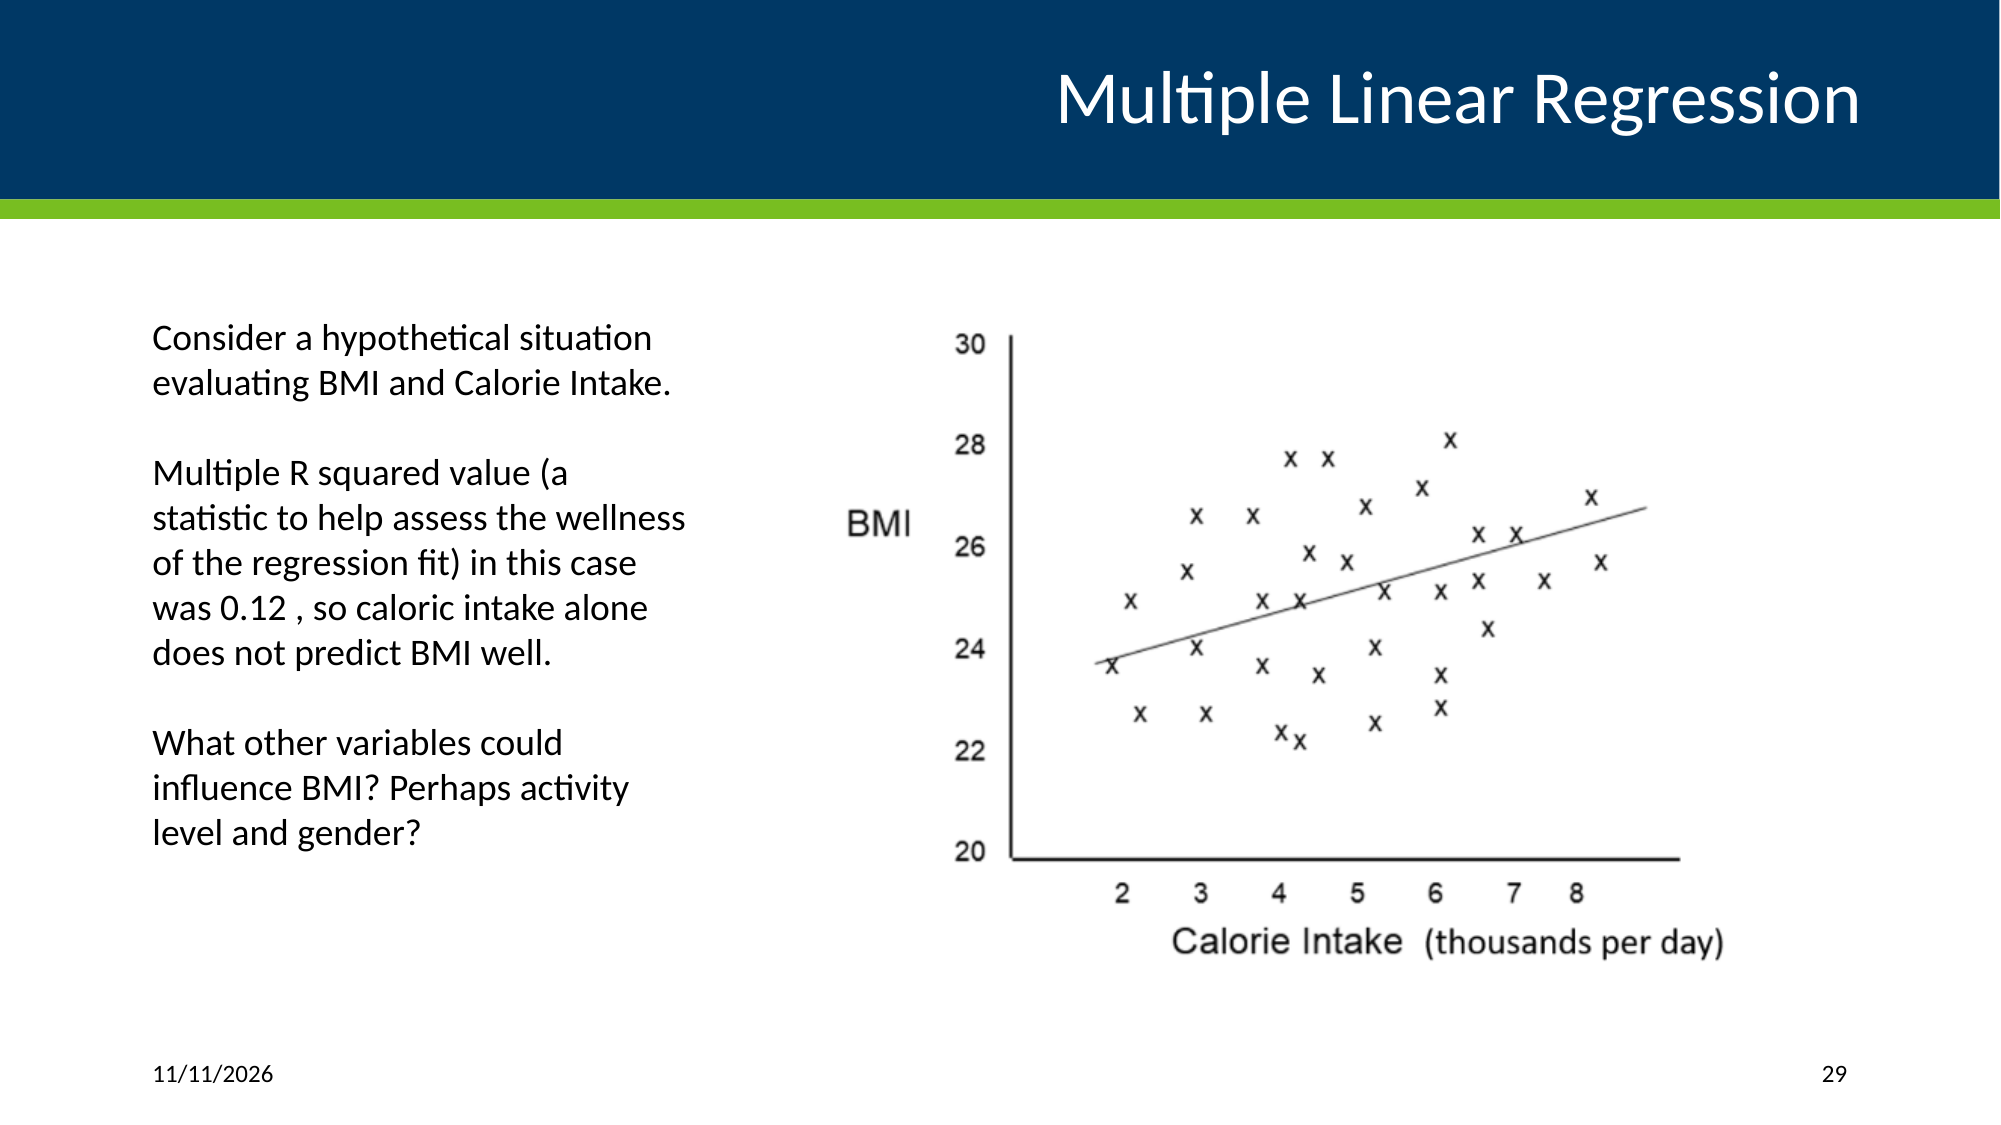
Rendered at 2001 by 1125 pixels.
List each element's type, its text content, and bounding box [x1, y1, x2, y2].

title Multiple Linear Regression [137, 0, 1863, 200]
text_box Consider a hypothetical situation evaluating BMI and Calorie Intake. Multiple R squared value (a statistic to help assess the wellness of the regression fit) in this case was 0.12 , so caloric intake alone does not predict BMI well. What other variables could influence BMI? Perhaps activity level and gender? [137, 305, 705, 906]
slide_number 29 [1622, 1042, 1863, 1103]
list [804, 308, 1829, 999]
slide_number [137, 1042, 361, 1103]
